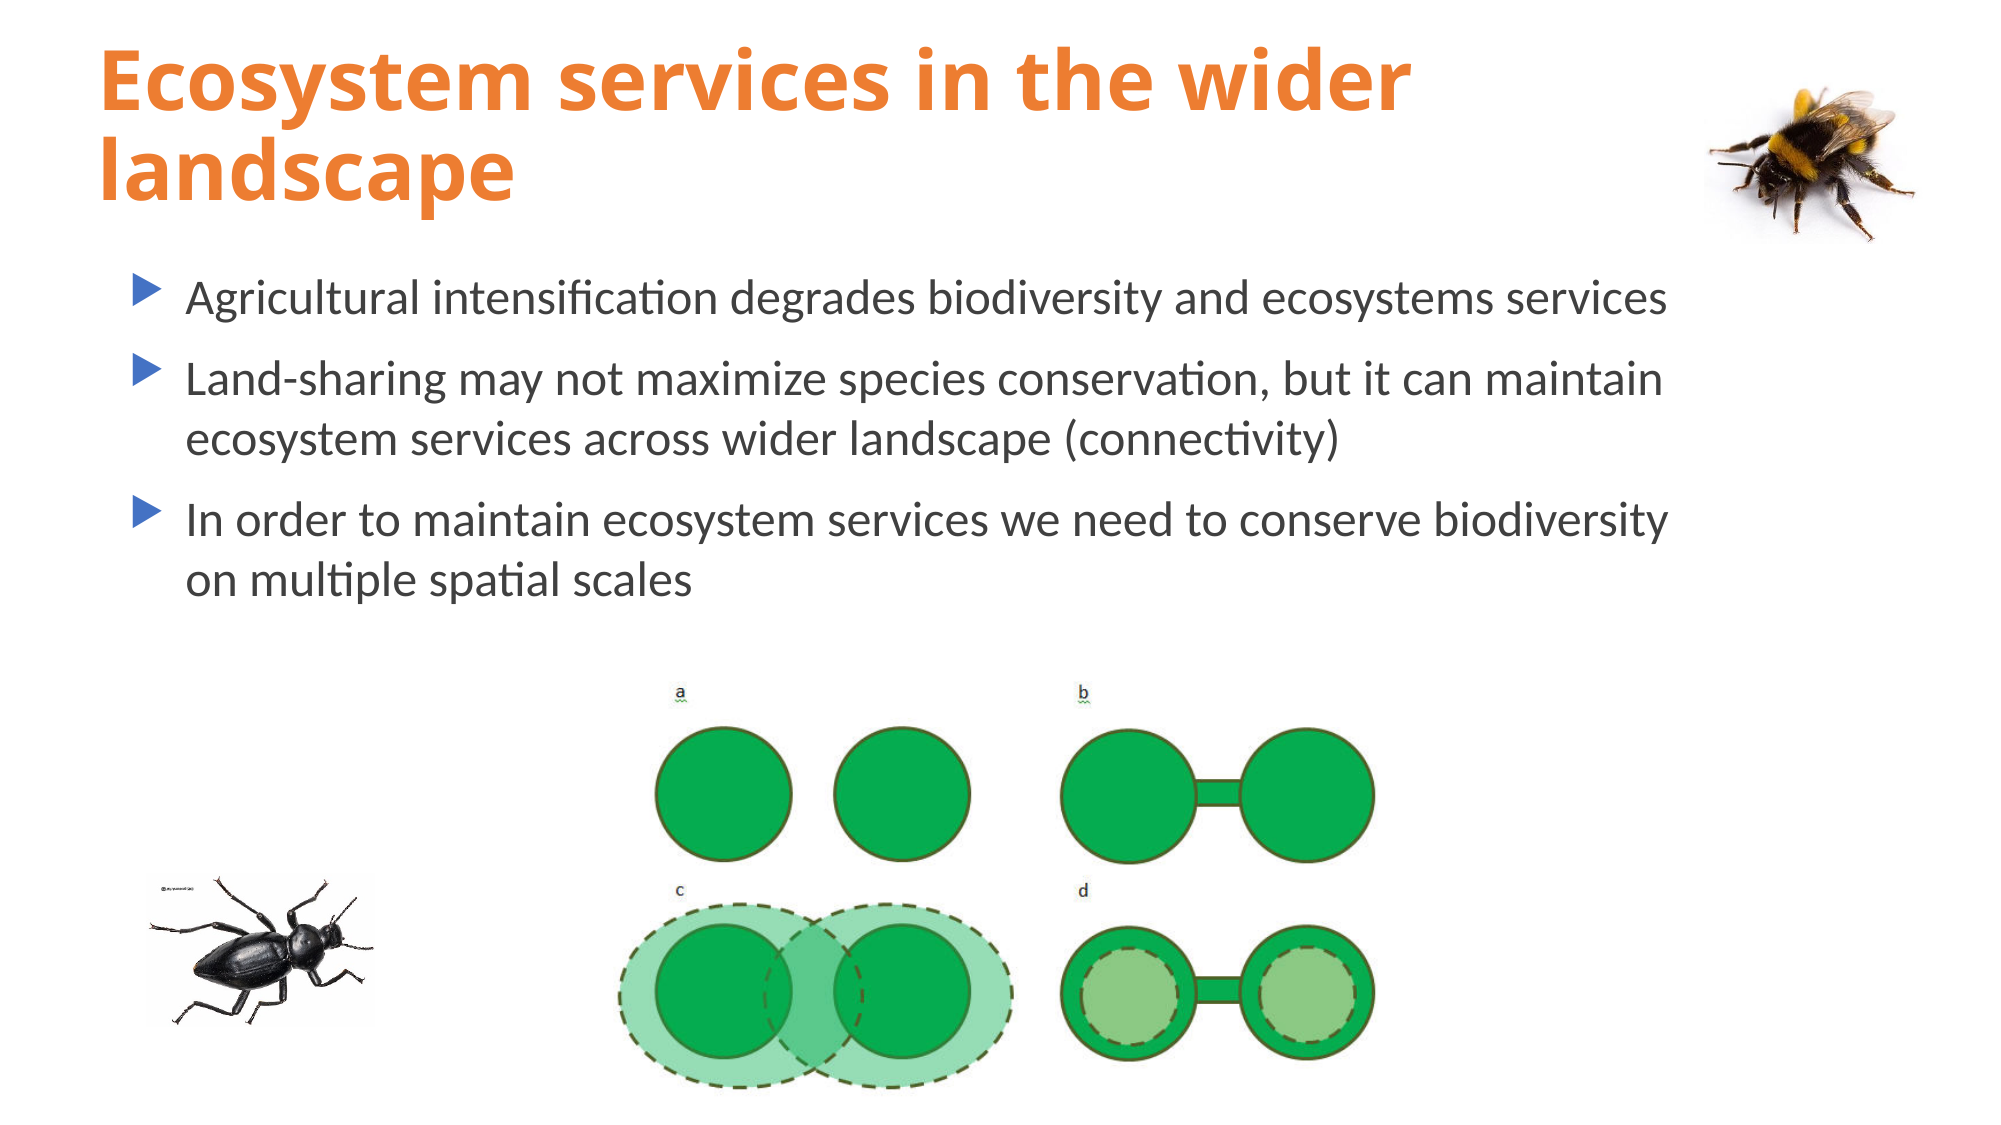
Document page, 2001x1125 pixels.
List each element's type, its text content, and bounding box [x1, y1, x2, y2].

picture [1704, 77, 1923, 244]
text_box Agricultural intensification degrades biodiversity and ecosystems services Land-sharing may not maximize species conservation, but it can maintain ecosystem services across wider landscape (connectivity) In order to maintain ecosystem services we need to conserve biodiversity on multiple spatial scales [114, 211, 1724, 739]
picture [604, 672, 1396, 1102]
text_box Ecosystem services in the wider landscape [82, 30, 1625, 227]
picture [146, 872, 375, 1027]
